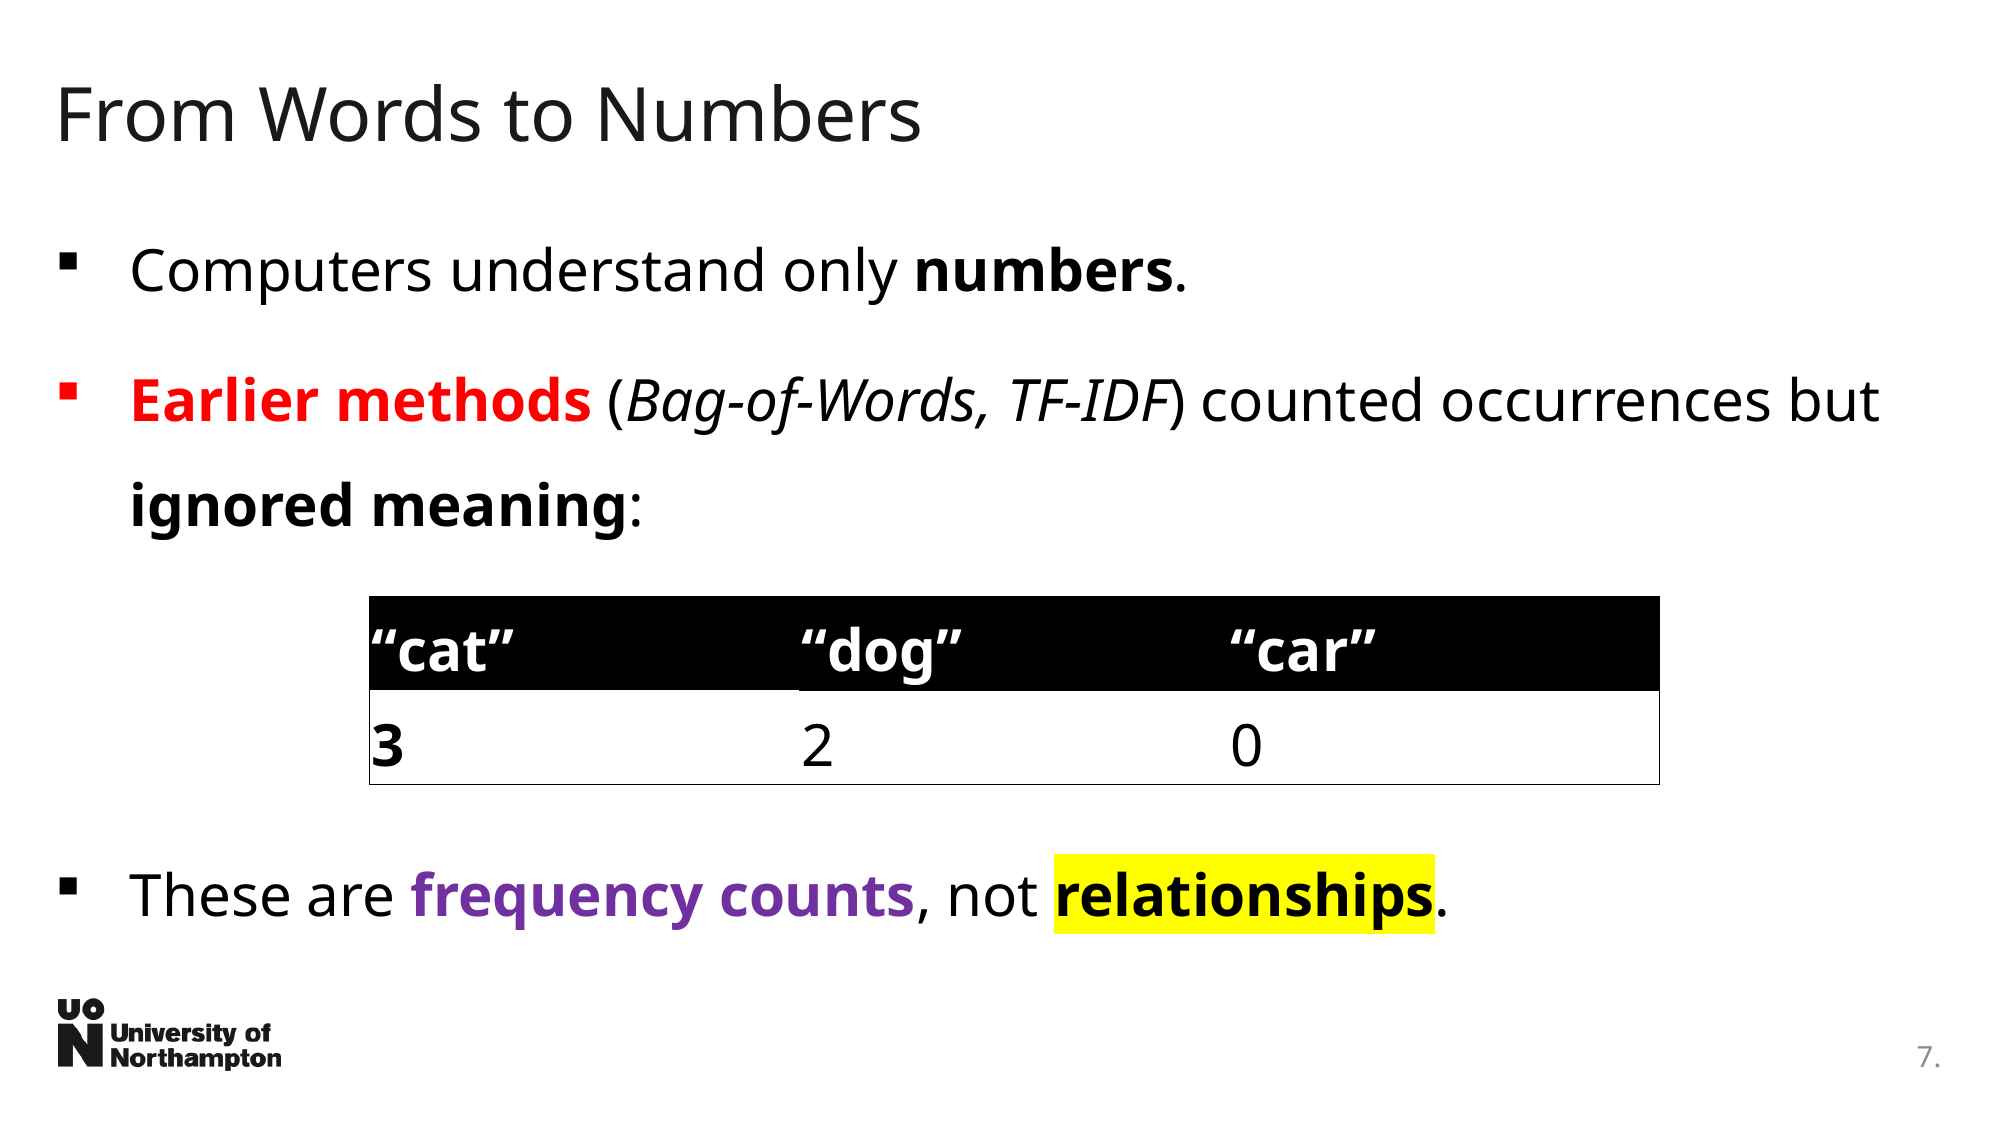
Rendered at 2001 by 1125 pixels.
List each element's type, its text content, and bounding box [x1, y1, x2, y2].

table_header “dog” [799, 597, 1229, 690]
table_cell 2 [799, 691, 1229, 784]
picture [58, 1001, 281, 1071]
slide_number 7. [1743, 1027, 1957, 1087]
table_cell 0 [1229, 691, 1659, 784]
title From Words to Numbers [39, 69, 1765, 168]
table_header “cat” [370, 597, 799, 690]
table_header “car” [1229, 597, 1659, 690]
text_box Computers understand only numbers. Earlier methods (Bag-of-Words, TF-IDF) counted occurrences but ignored meaning: These are frequency counts, not relationships. [39, 191, 1914, 1001]
table_cell 3 [370, 690, 799, 784]
